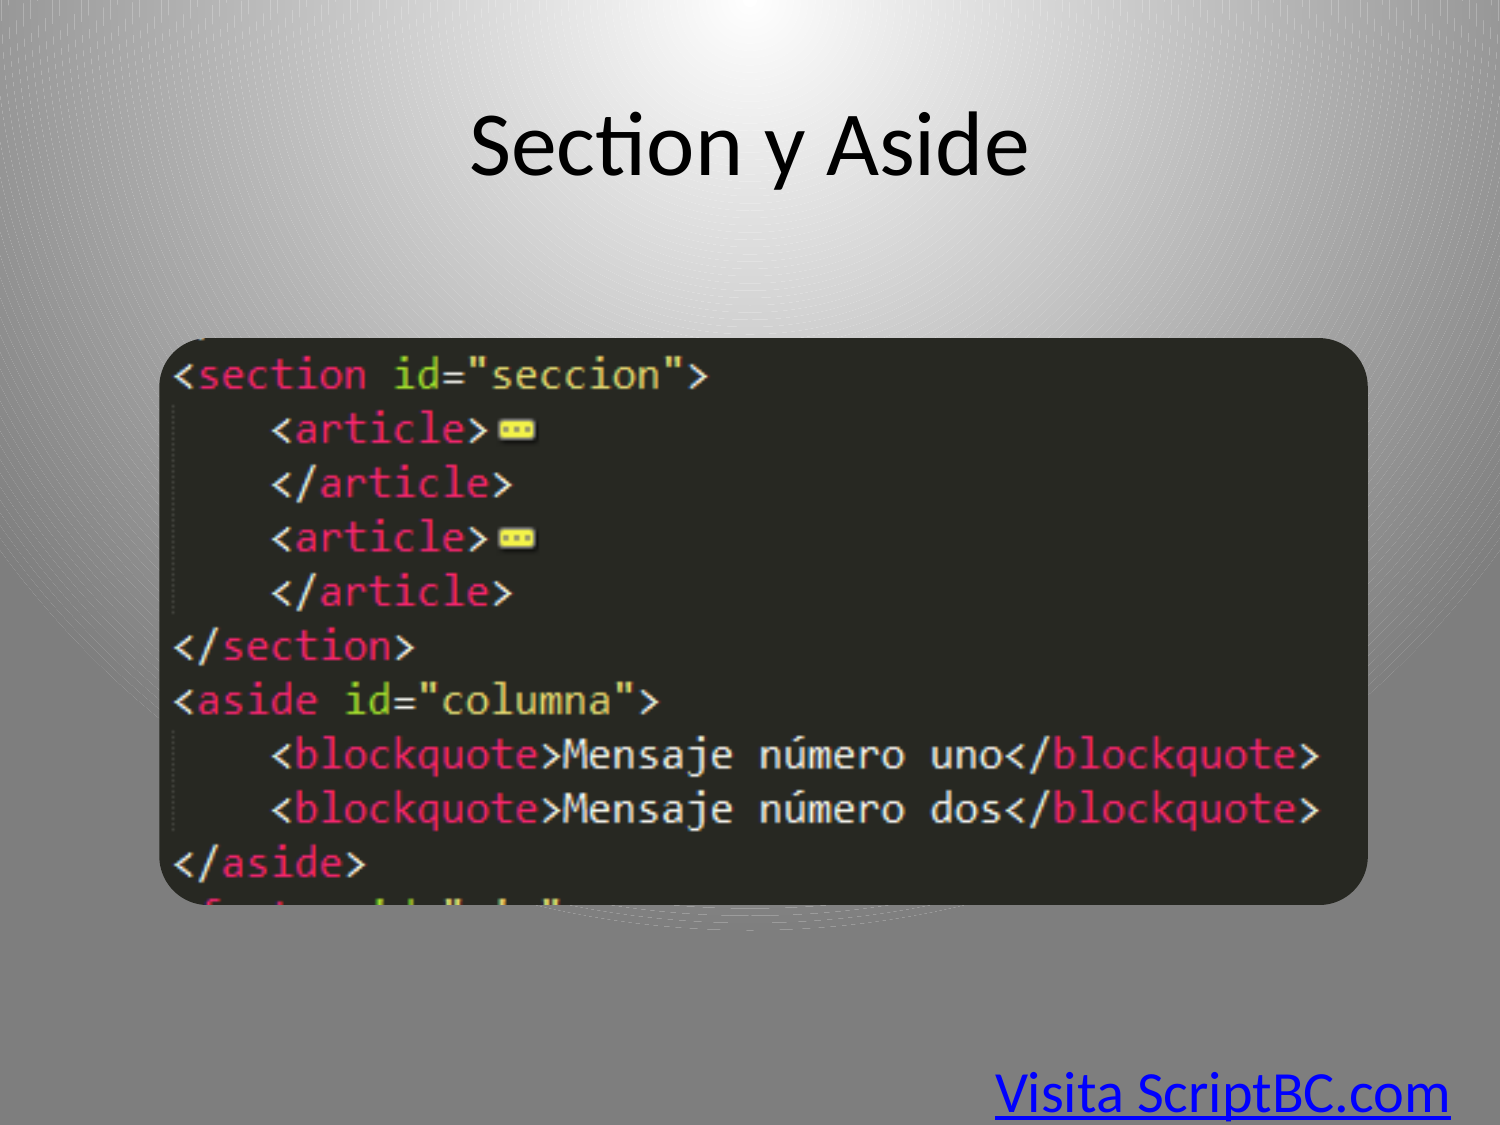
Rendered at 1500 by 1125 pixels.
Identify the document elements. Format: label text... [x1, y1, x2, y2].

title Section y Aside [75, 45, 1425, 233]
picture [159, 337, 1369, 906]
text_box Visita ScriptBC.com [980, 1046, 1500, 1125]
